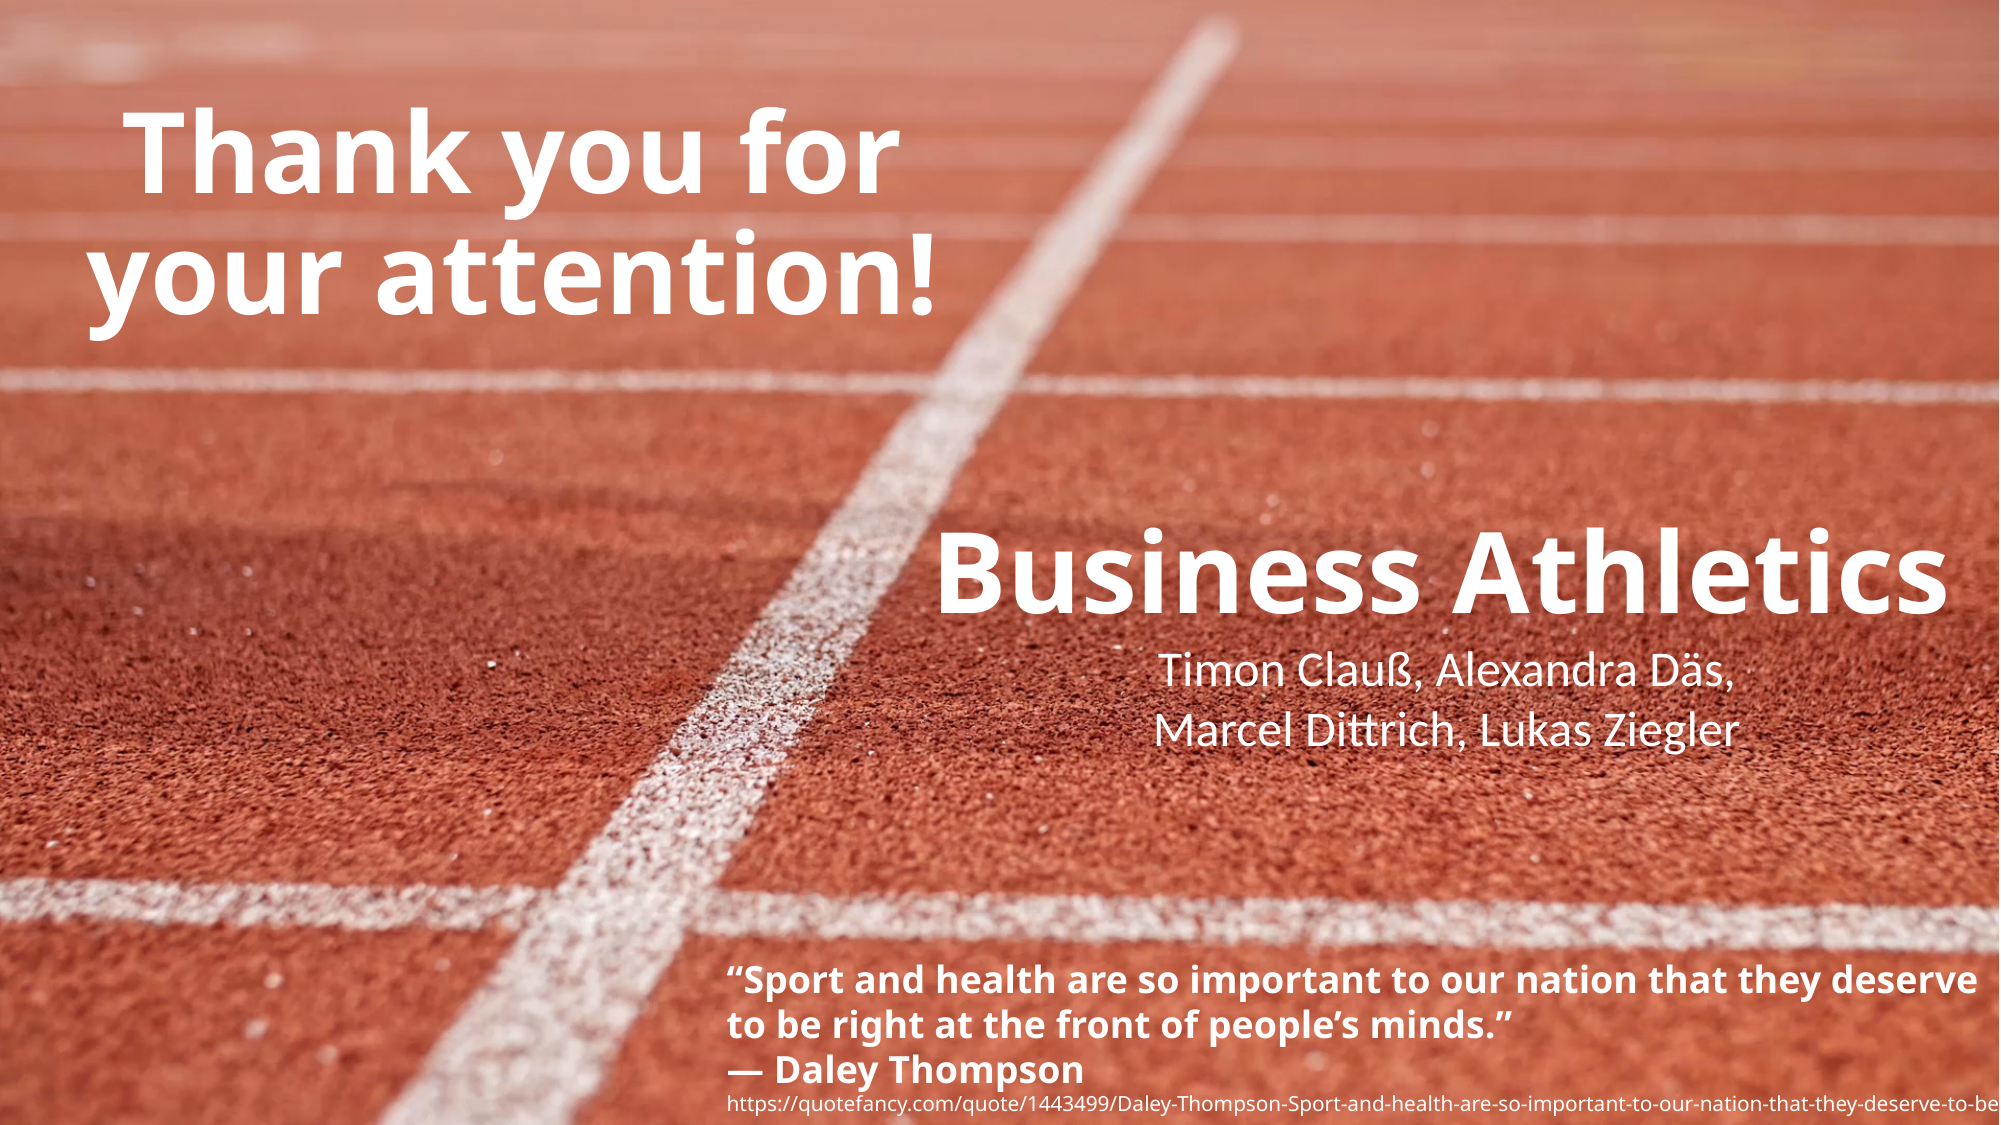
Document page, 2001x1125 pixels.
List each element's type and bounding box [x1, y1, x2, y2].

text_box [0, 0, 1999, 1125]
